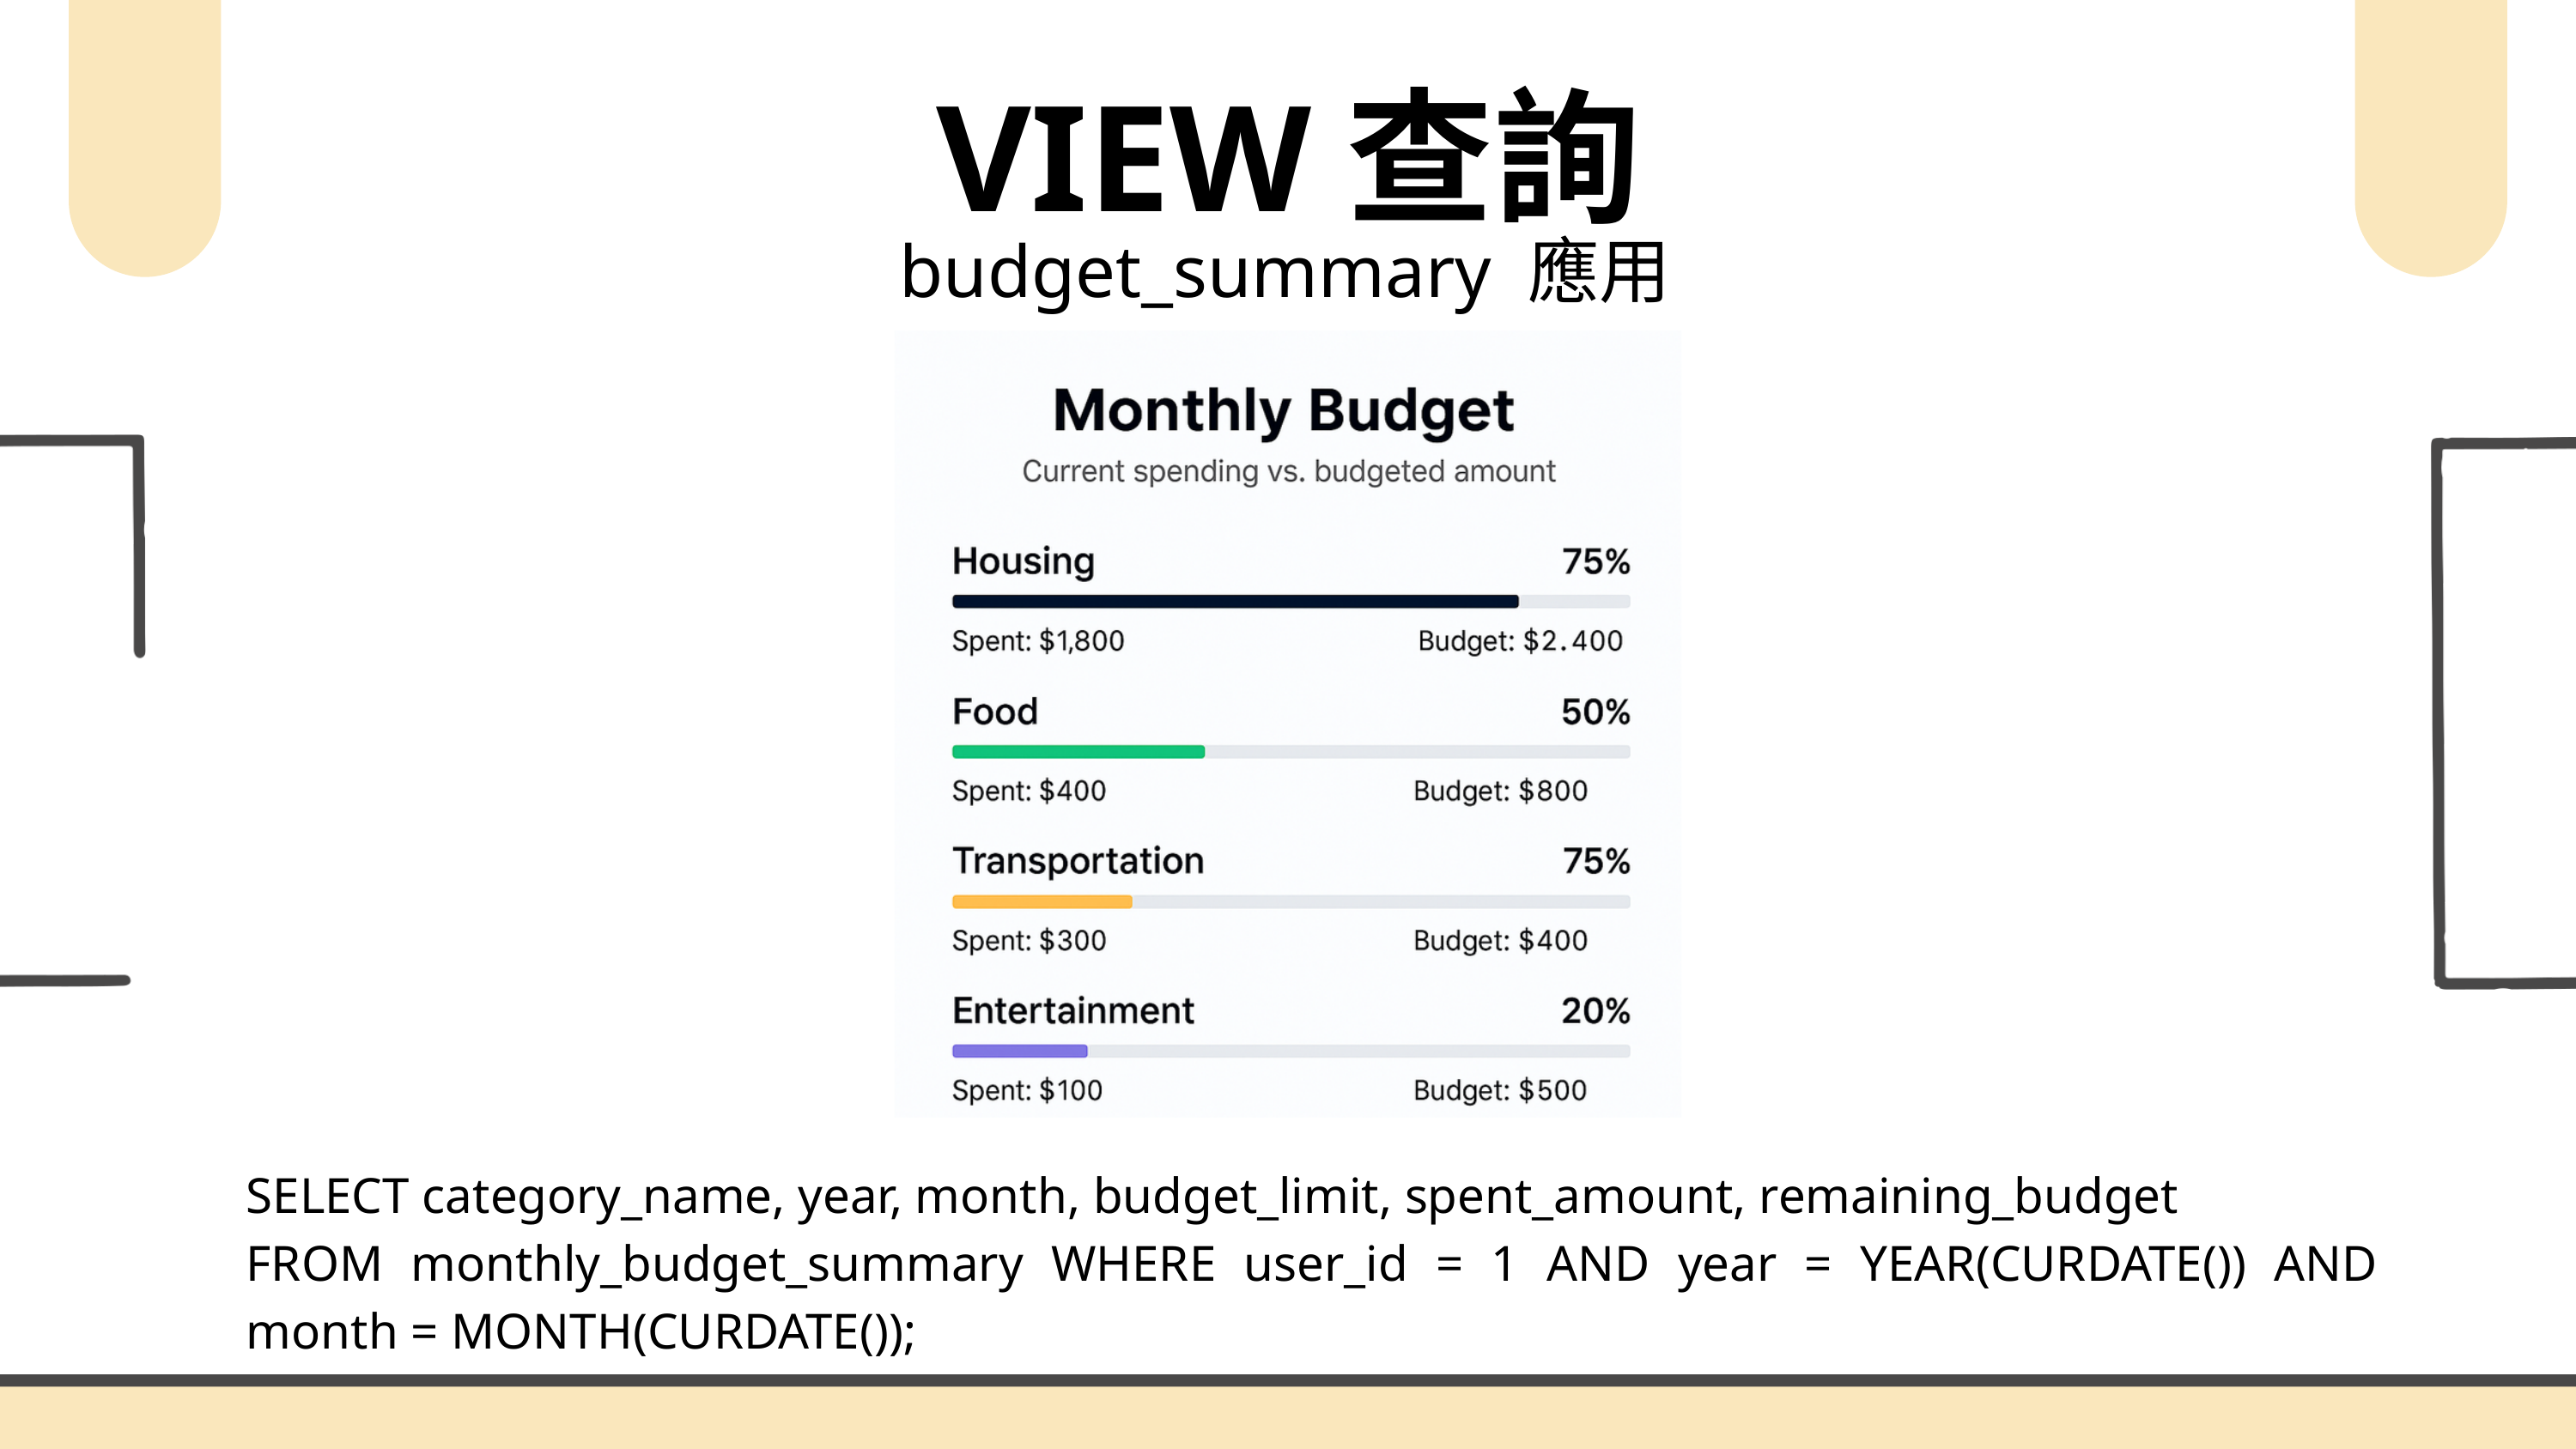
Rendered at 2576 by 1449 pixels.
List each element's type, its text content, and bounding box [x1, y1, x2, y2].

text_box [2431, 434, 2576, 990]
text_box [0, 1379, 2576, 1449]
text_box [0, 434, 146, 990]
text_box SELECT category_name, year, month, budget_limit, spent_amount, remaining_budget FROM monthly_budget_summary WHERE user_id = 1 AND year = YEAR(CURDATE()) AND month = MONTH(CURDATE()); [246, 1155, 2379, 1360]
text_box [2354, 0, 2508, 277]
text_box budget_summary 應用 [899, 211, 1677, 312]
text_box [894, 330, 1682, 1118]
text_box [68, 0, 222, 277]
text_box VIEW查詢 [686, 35, 1890, 241]
